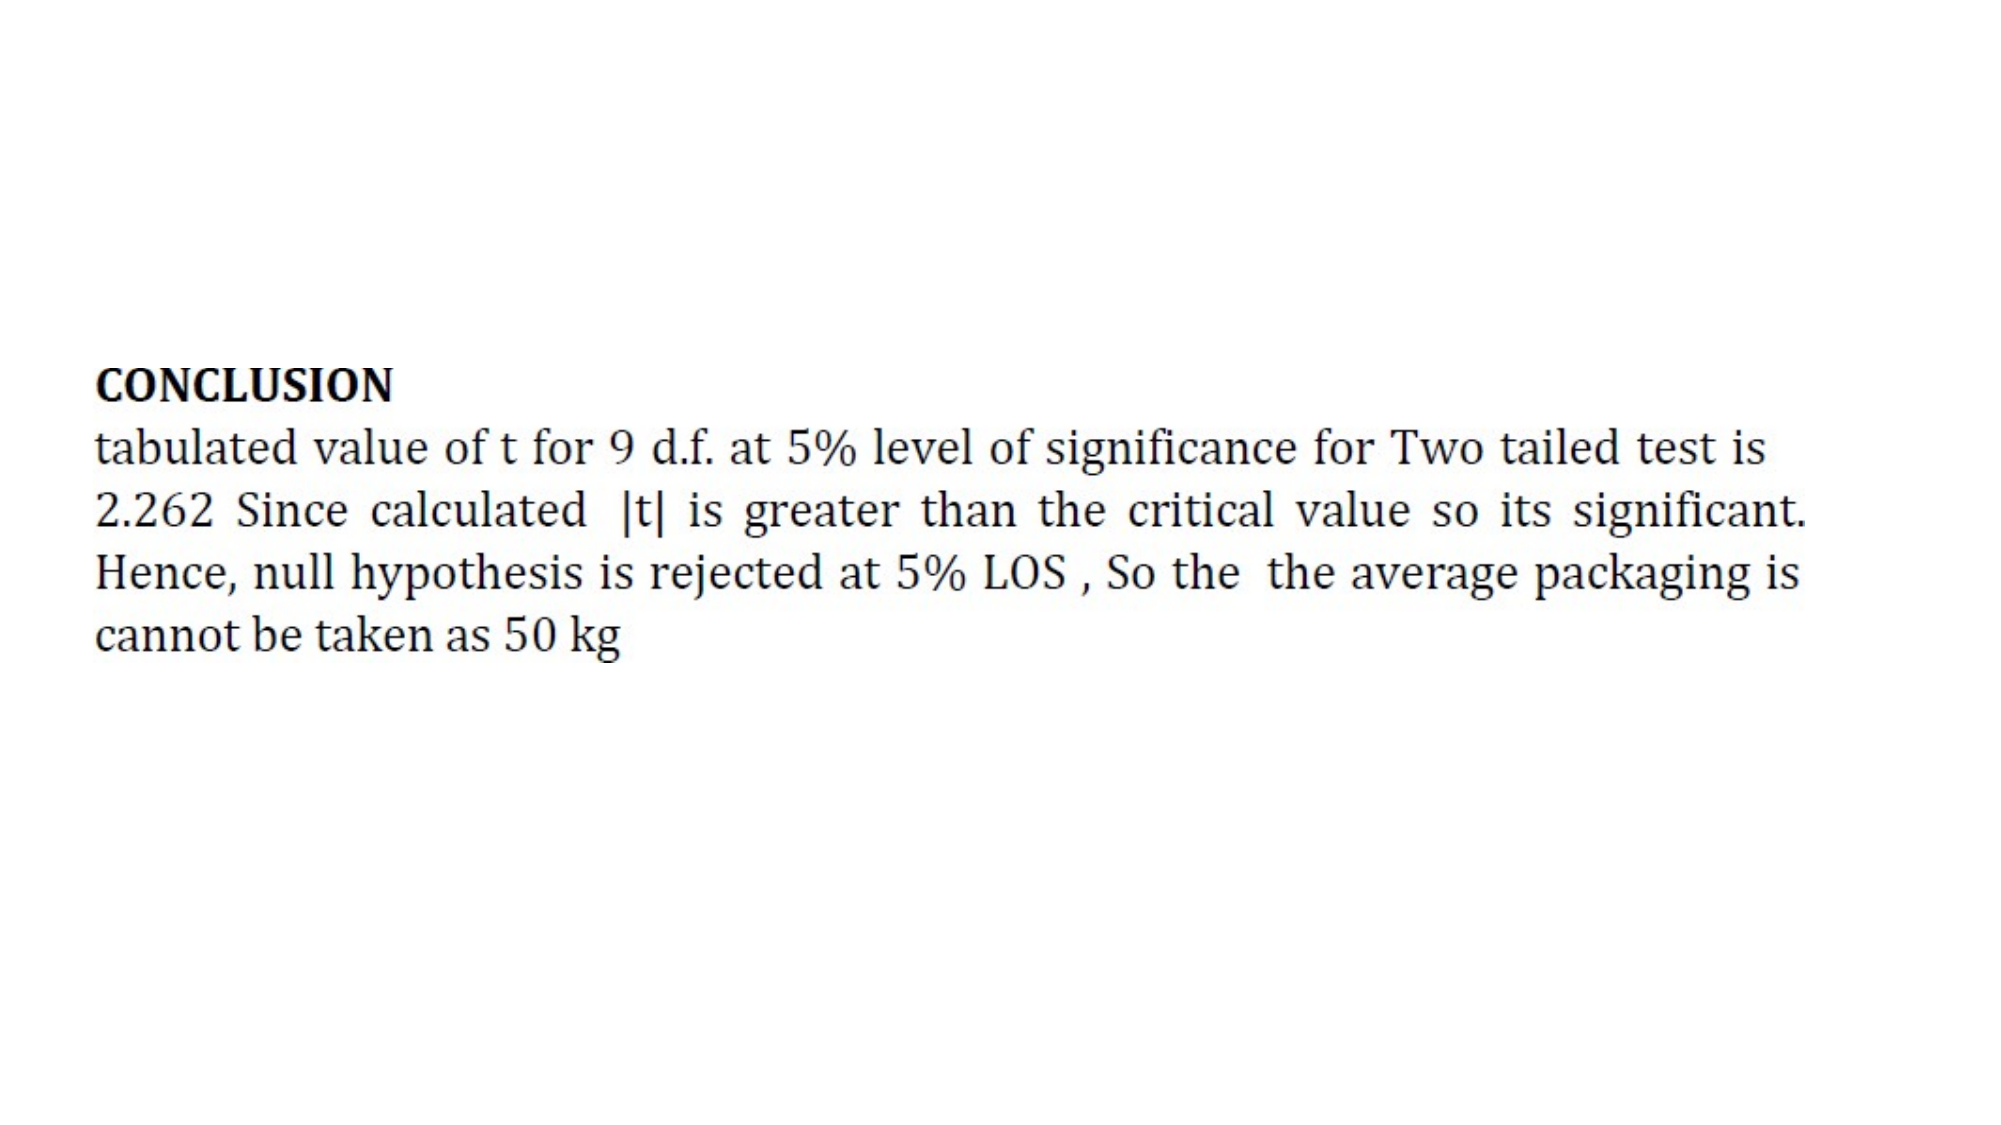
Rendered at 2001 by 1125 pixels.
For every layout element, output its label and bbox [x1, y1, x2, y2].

picture [93, 368, 1806, 663]
